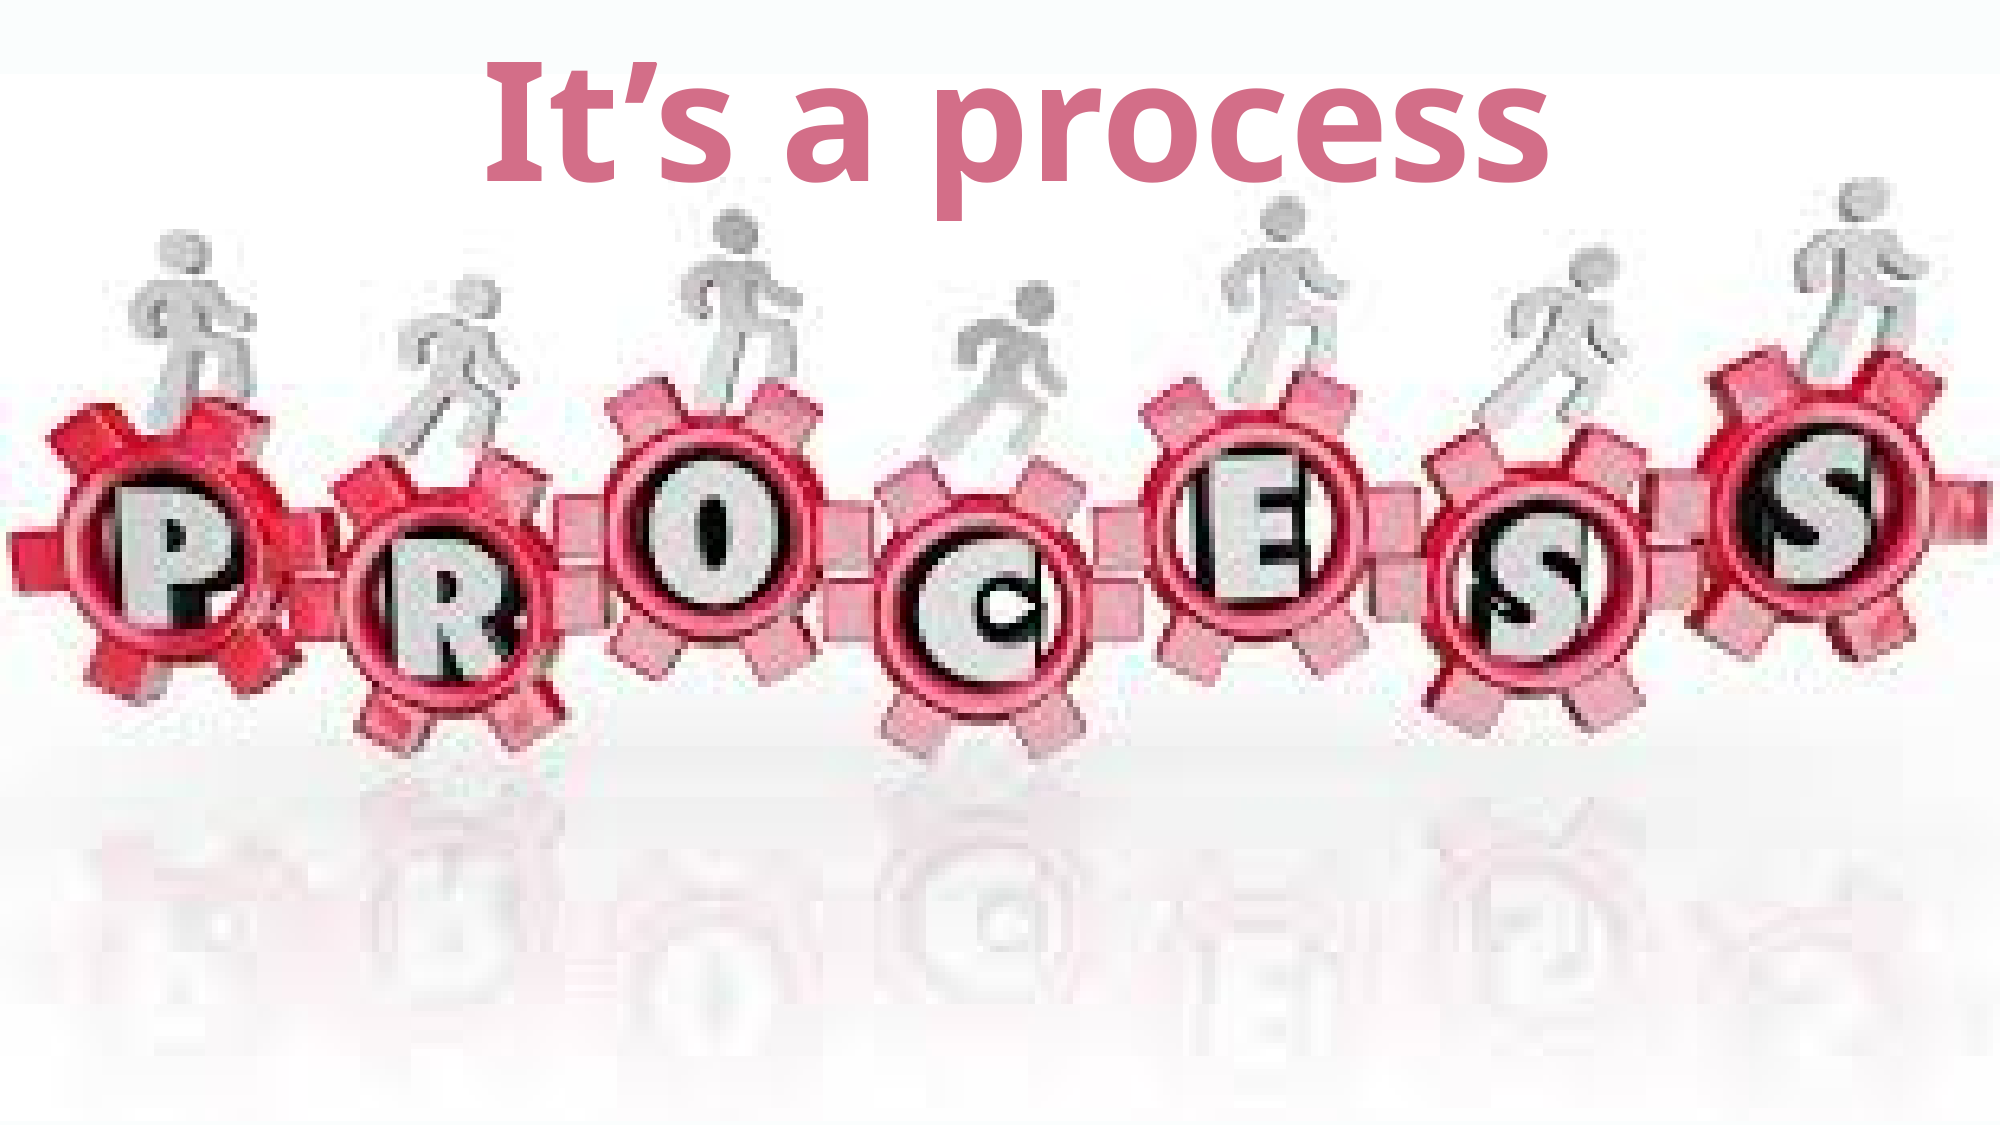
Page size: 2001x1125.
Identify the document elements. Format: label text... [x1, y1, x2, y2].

picture [0, 74, 2000, 1122]
title It’s a process [370, 15, 1669, 74]
